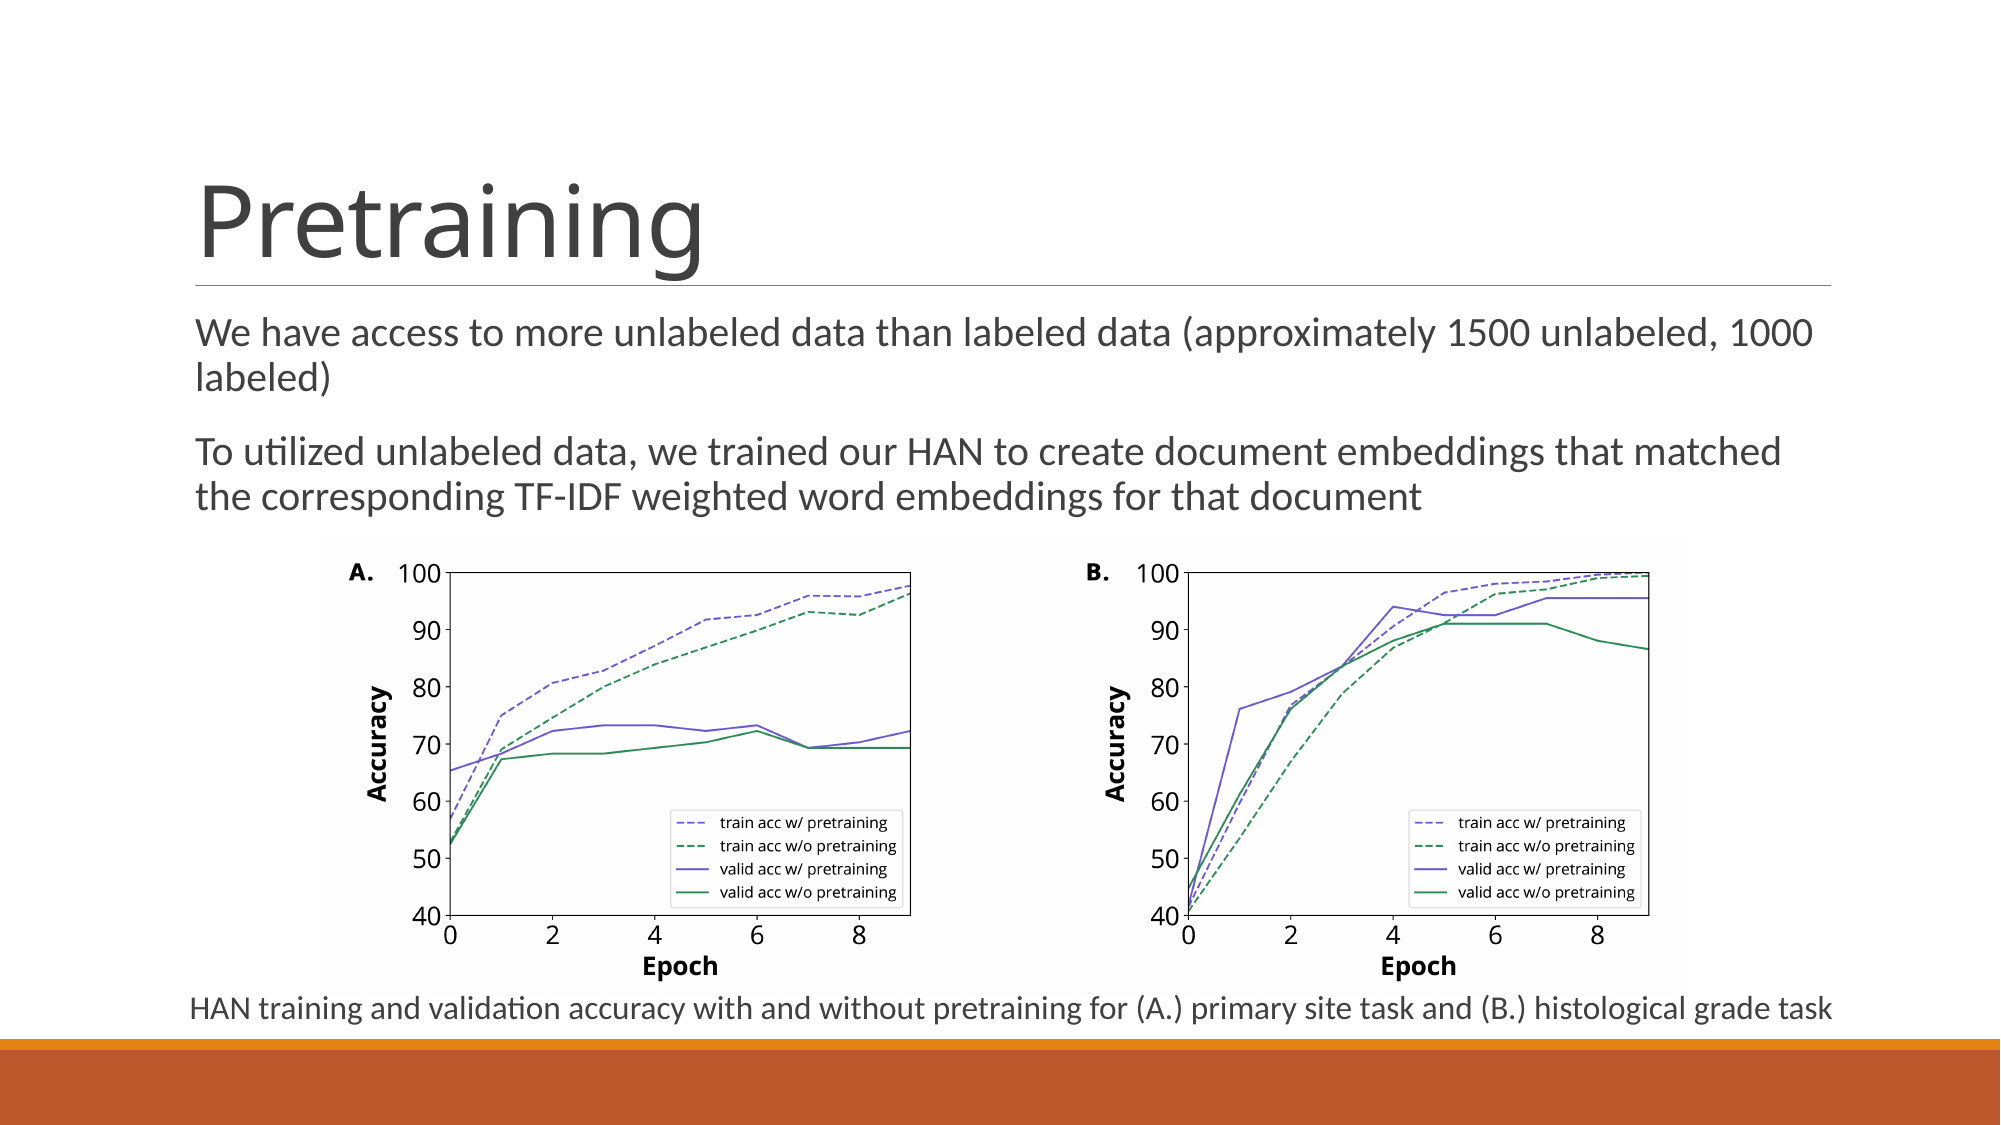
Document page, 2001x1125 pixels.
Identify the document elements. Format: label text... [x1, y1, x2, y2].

title Pretraining [180, 47, 1830, 285]
list We have access to more unlabeled data than labeled data (approximately 1500 unlabeled, 1000 labeled) To utilized unlabeled data, we trained our HAN to create document embeddings that matched the corresponding TF-IDF weighted word embeddings for that document [180, 302, 1830, 536]
picture [320, 534, 1689, 1000]
text_box HAN training and validation accuracy with and without pretraining for (A.) primary site task and (B.) histological grade task [145, 983, 1865, 1099]
